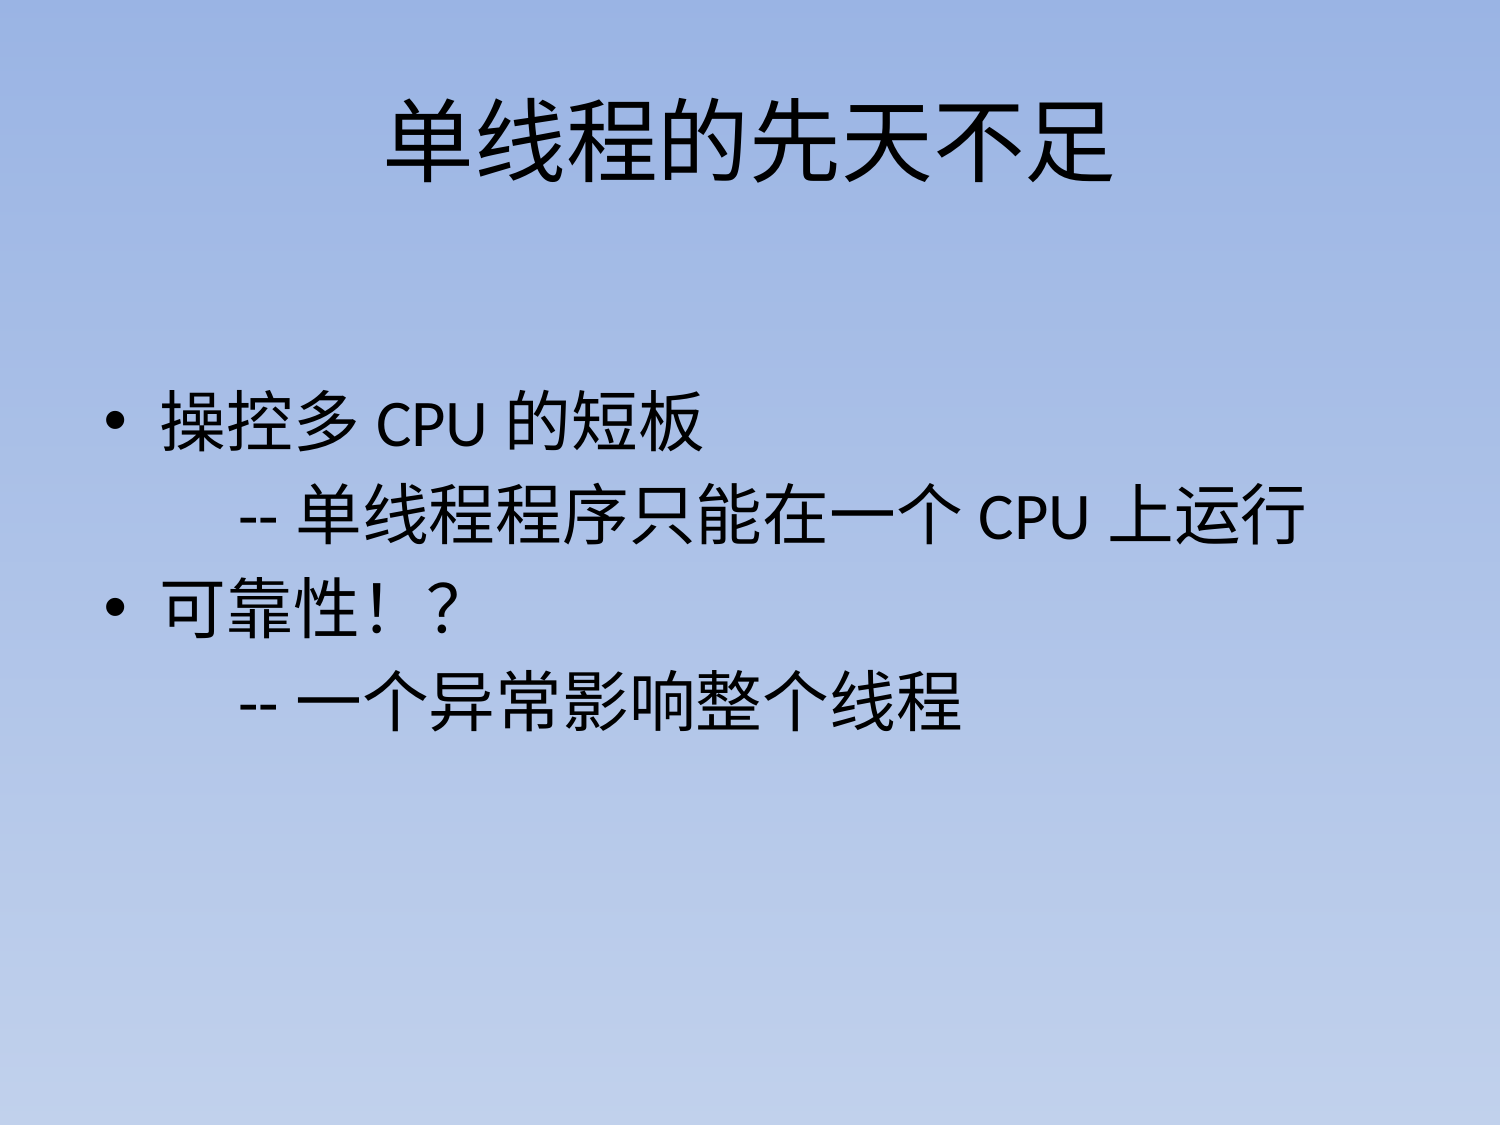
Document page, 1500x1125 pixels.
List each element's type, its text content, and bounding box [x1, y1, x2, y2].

list 操控多CPU的短板 --单线程程序只能在一个CPU上运行 可靠性！？ --一个异常影响整个线程 [88, 278, 1439, 965]
title 单线程的先天不足 [75, 45, 1425, 233]
